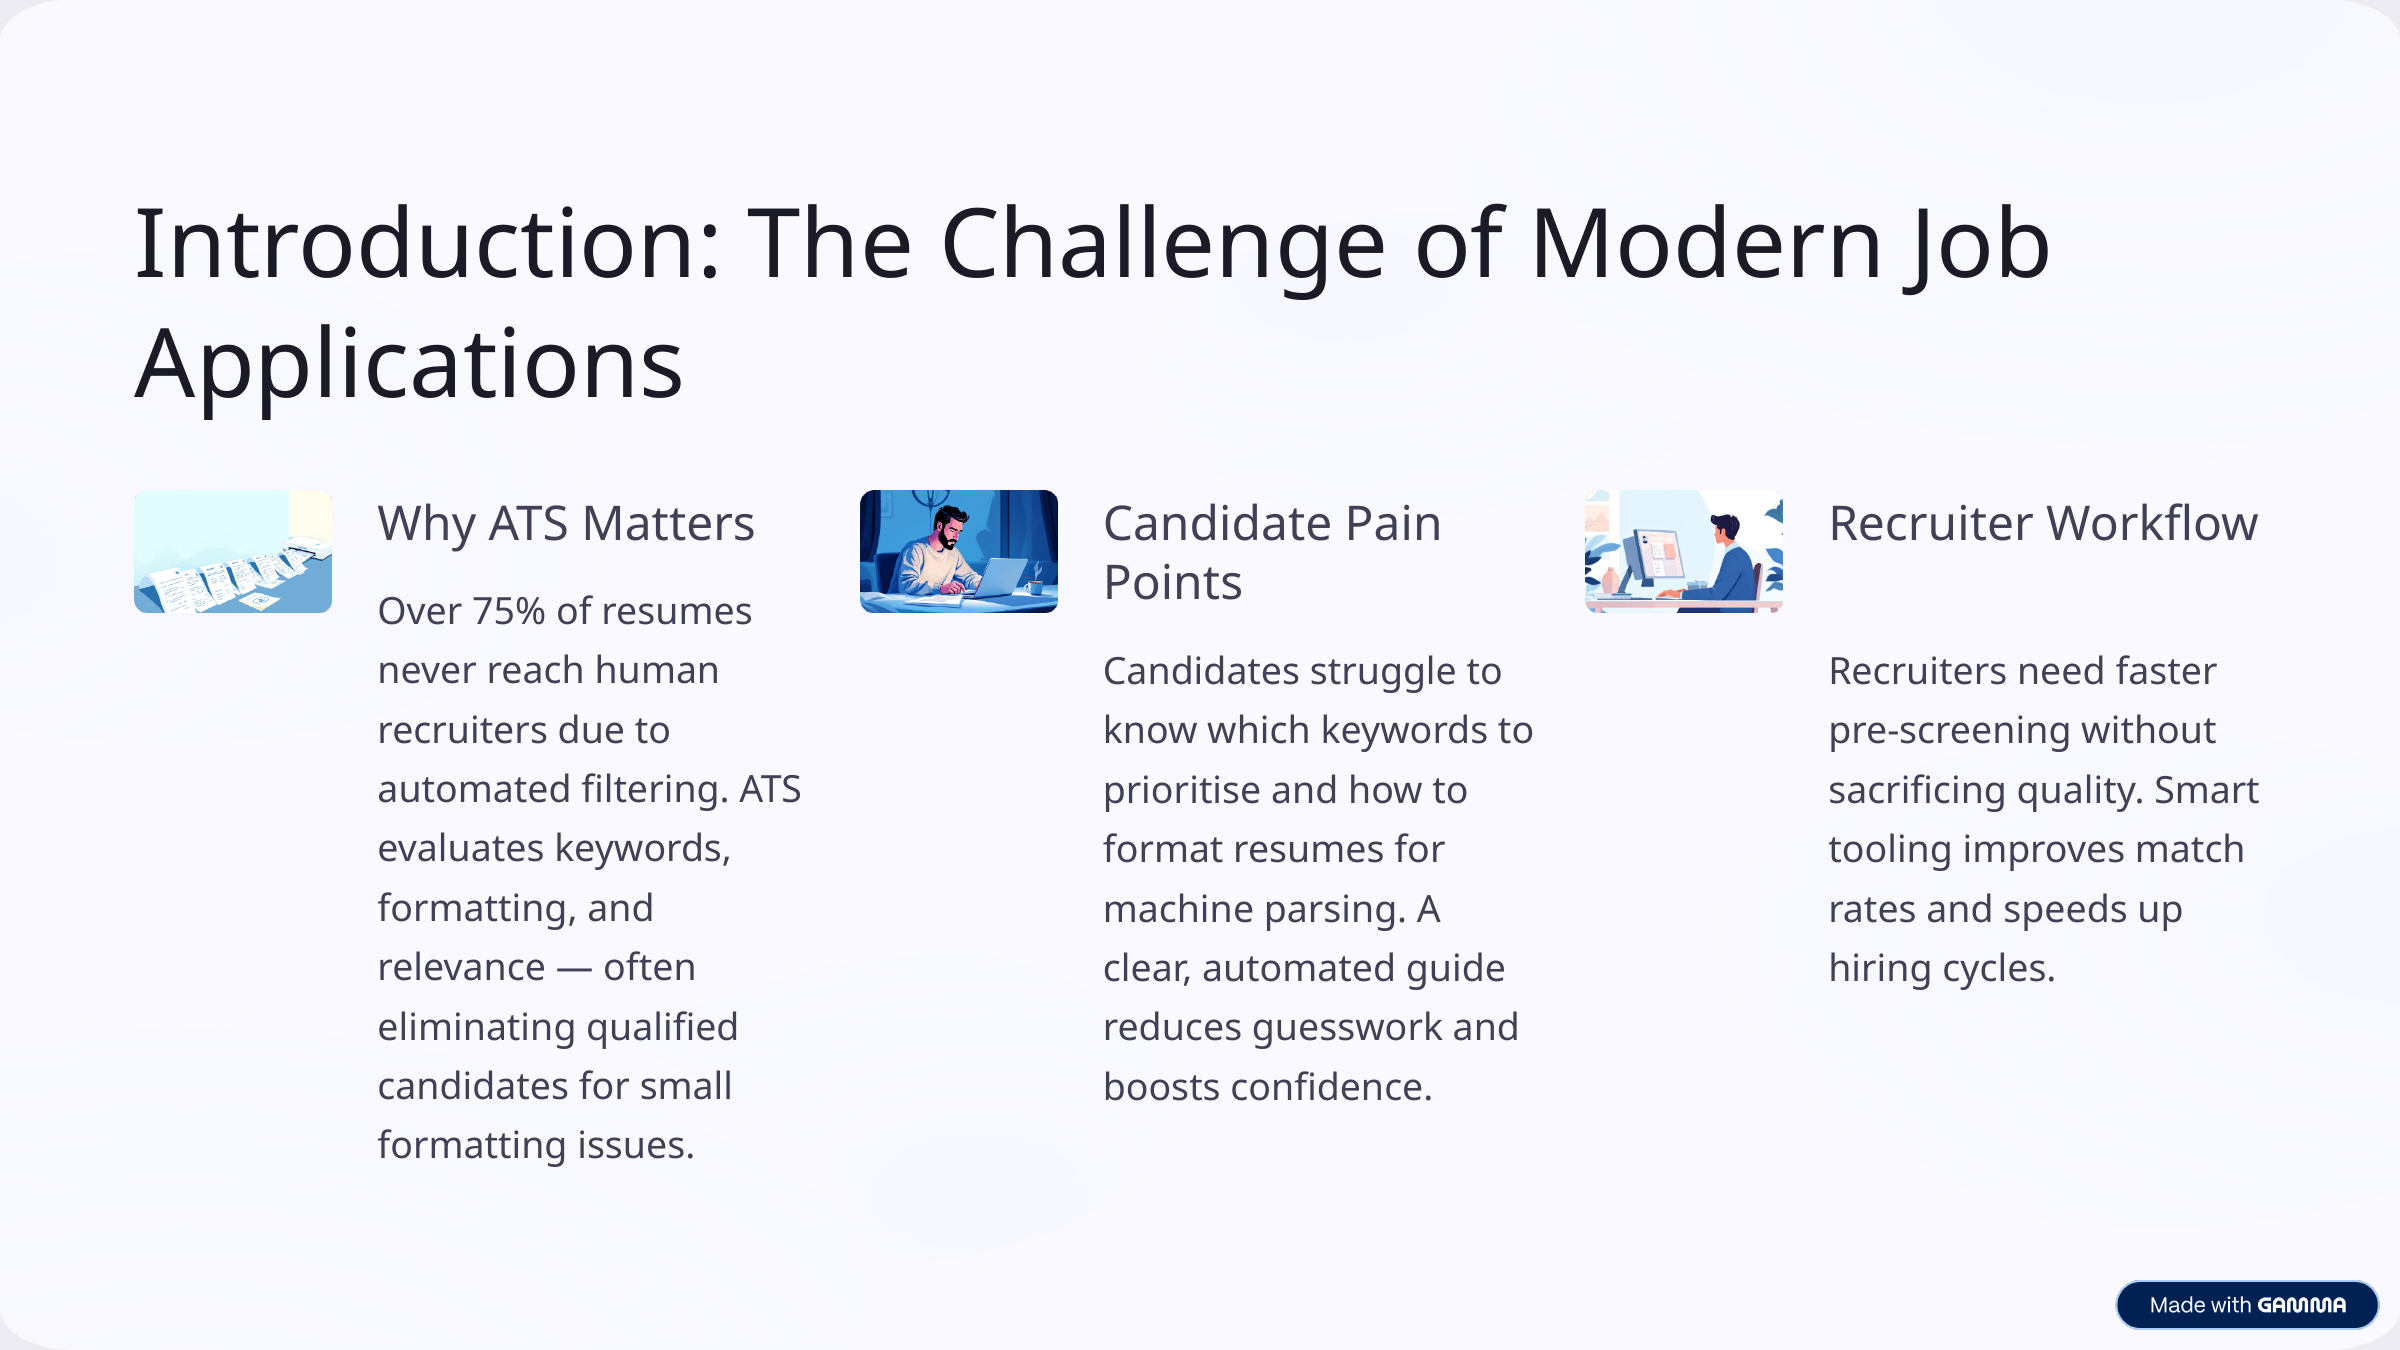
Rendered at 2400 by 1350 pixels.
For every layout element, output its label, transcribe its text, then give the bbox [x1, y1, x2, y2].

picture [1585, 490, 1783, 613]
text_box Recruiter Workflow [1828, 490, 2266, 611]
text_box Candidate Pain Points [1102, 490, 1540, 611]
text_box Recruiters need faster pre-screening without sacrificing quality. Smart tooling improves match rates and speeds up hiring cycles. [1828, 632, 2266, 994]
picture [860, 490, 1058, 613]
picture [2106, 1271, 2389, 1339]
picture [134, 490, 332, 613]
text_box Over 75% of resumes never reach human recruiters due to automated filtering. ATS evaluates keywords, formatting, and relevance — often eliminating qualified candidates for small formatting issues. [377, 572, 815, 1174]
text_box Introduction: The Challenge of Modern Job Applications [134, 176, 2266, 418]
text_box Why ATS Matters [377, 490, 815, 551]
text_box Candidates struggle to know which keywords to prioritise and how to format resumes for machine parsing. A clear, automated guide reduces guesswork and boosts confidence. [1102, 632, 1540, 1114]
